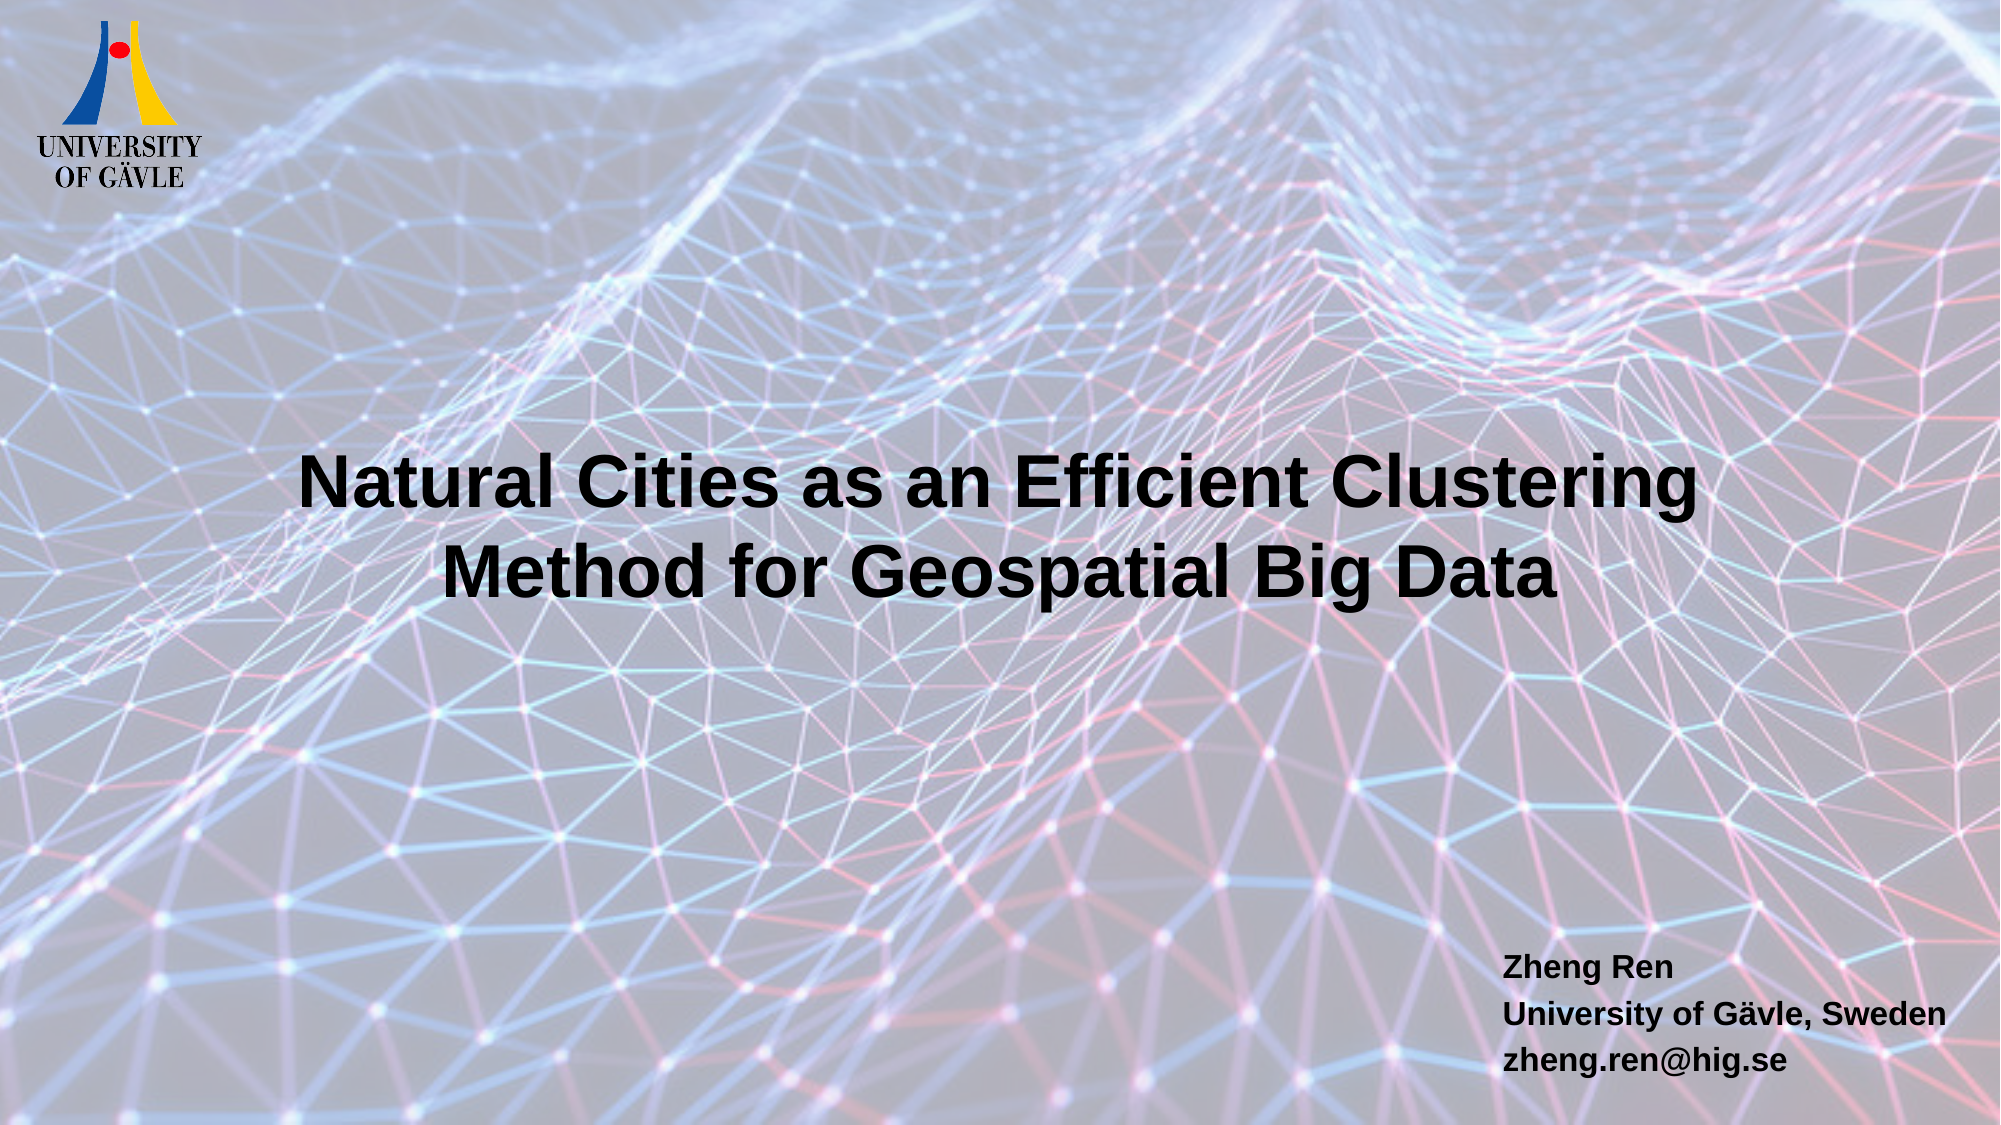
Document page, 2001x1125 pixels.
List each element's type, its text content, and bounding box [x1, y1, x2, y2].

picture [37, 20, 202, 188]
title Natural Cities as an Efficient Clustering Method for Geospatial Big Data [167, 421, 1833, 704]
subtitle Zheng Ren University of Gävle, Sweden zheng.ren@hig.se [1487, 937, 1977, 1095]
